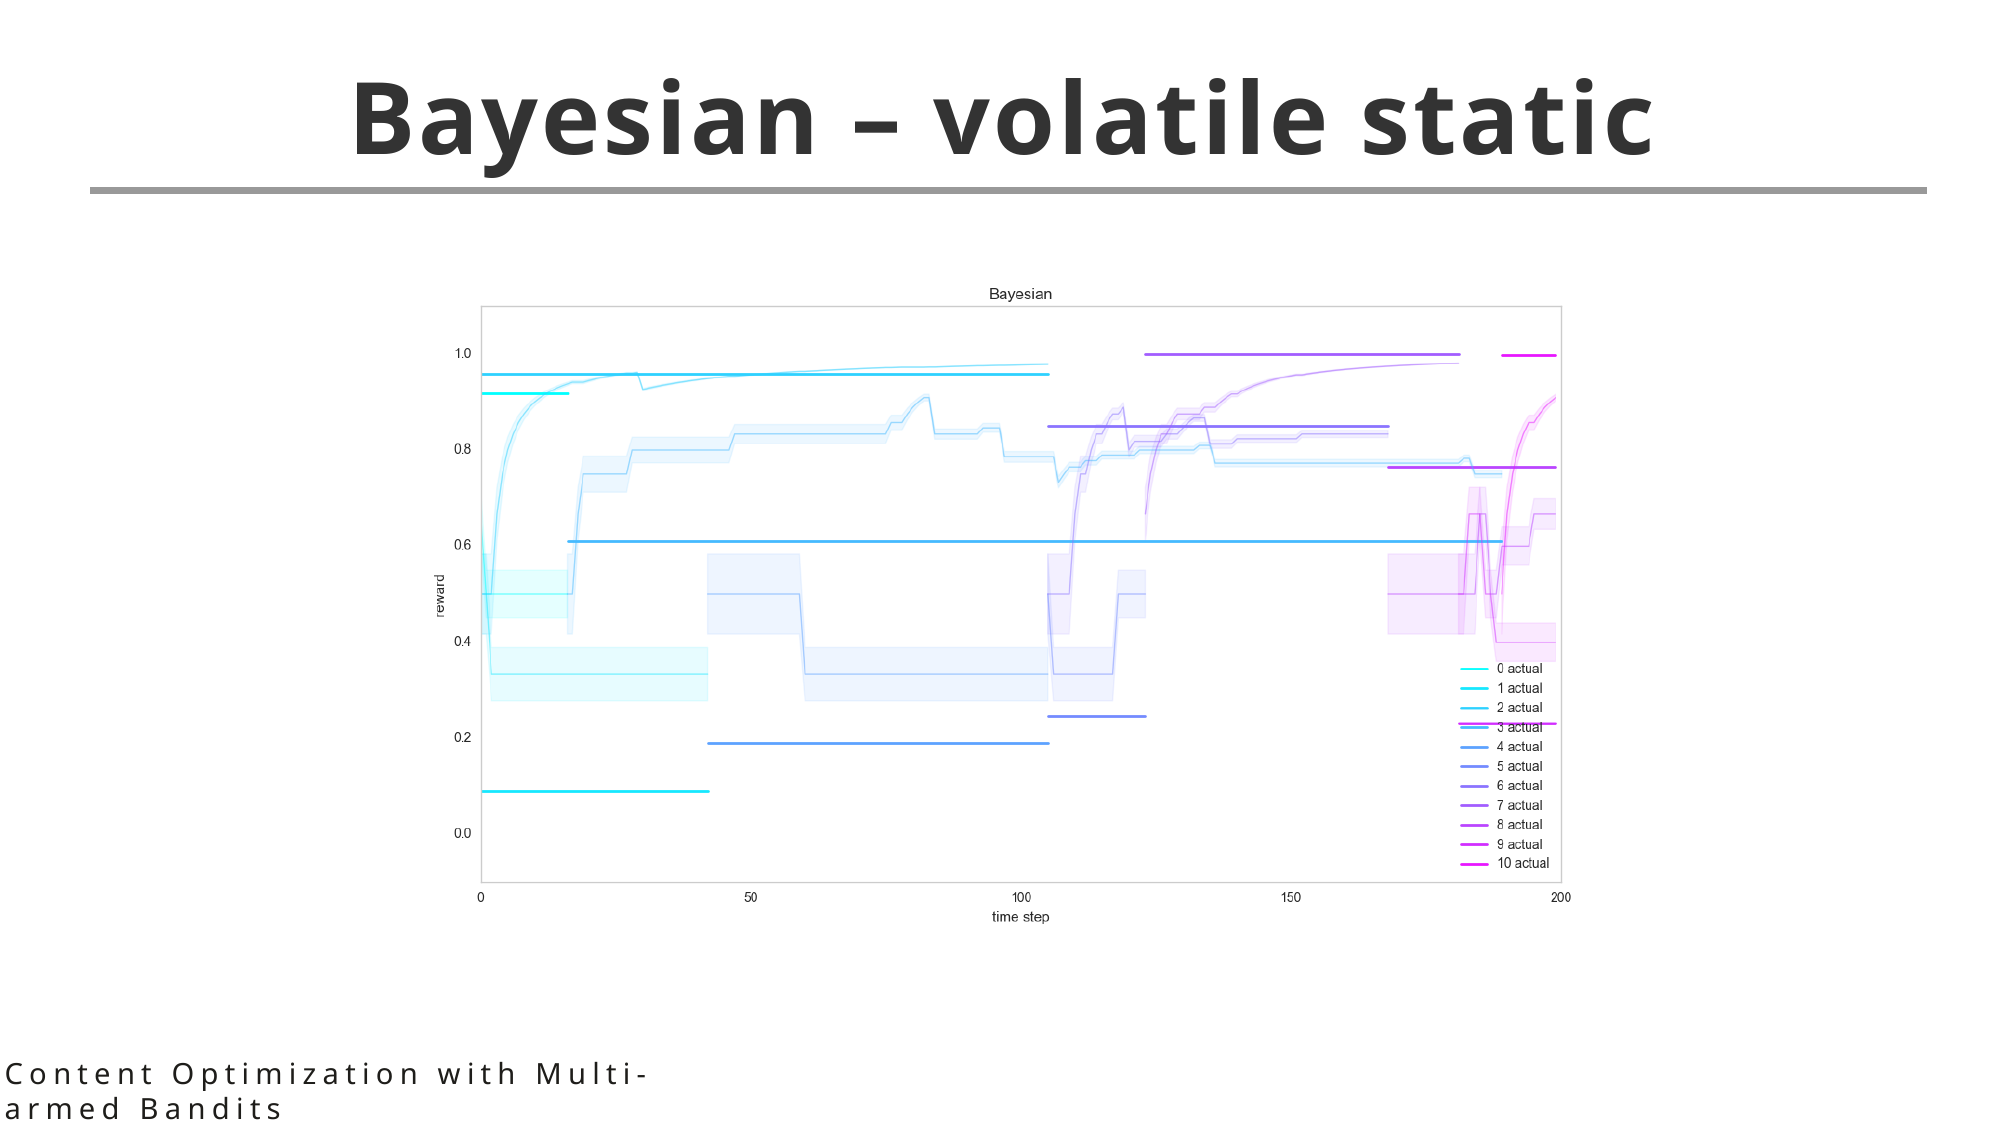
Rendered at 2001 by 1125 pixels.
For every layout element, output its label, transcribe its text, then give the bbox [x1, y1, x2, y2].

title Bayesian – volatile static [113, 39, 1892, 179]
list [306, 231, 1700, 975]
